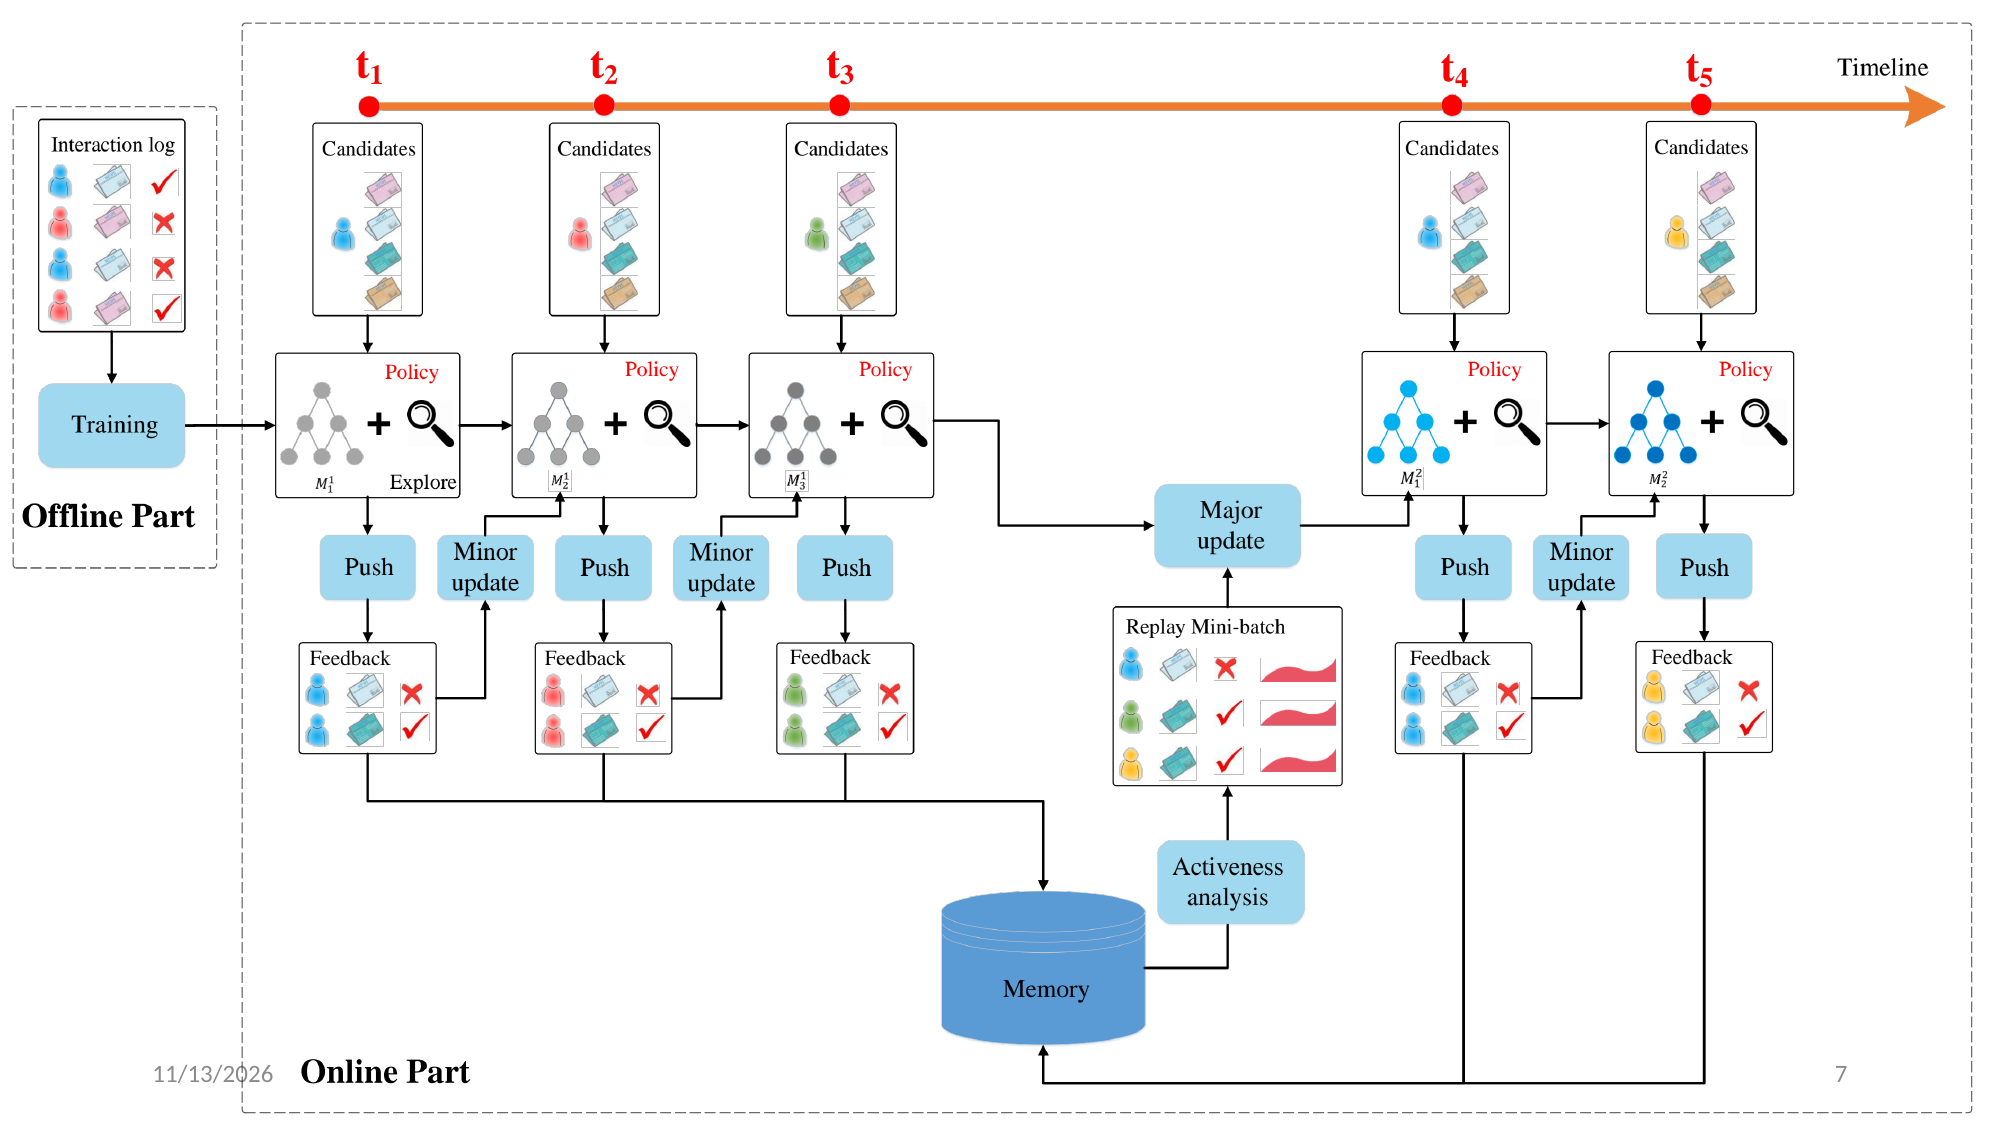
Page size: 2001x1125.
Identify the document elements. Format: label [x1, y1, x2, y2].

list [0, 9, 2000, 1125]
